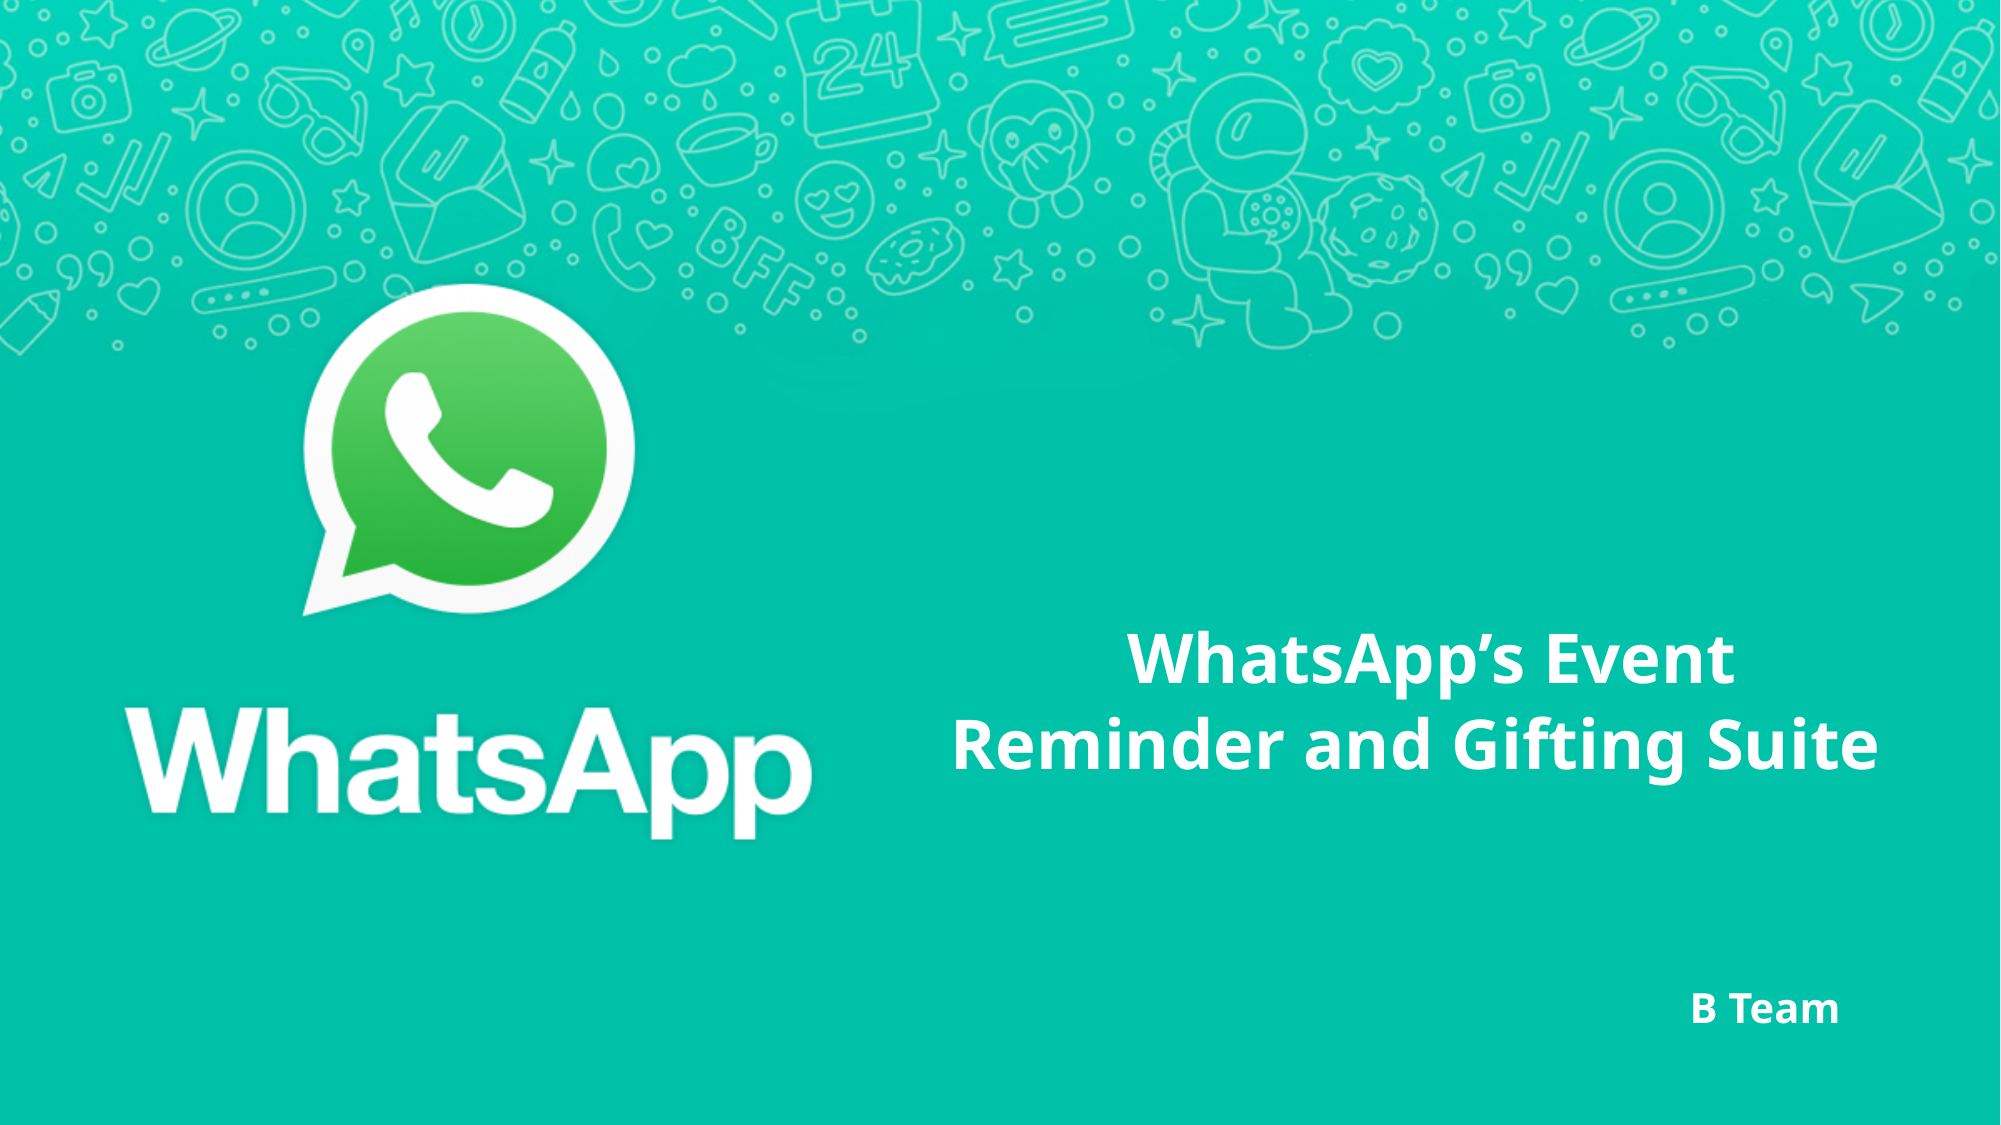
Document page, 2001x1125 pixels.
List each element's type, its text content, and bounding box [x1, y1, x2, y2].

title WhatsApp’s Event Reminder and Gifting Suite [903, 332, 1929, 792]
picture [0, 0, 2001, 1125]
subtitle B Team [1623, 979, 1917, 1075]
